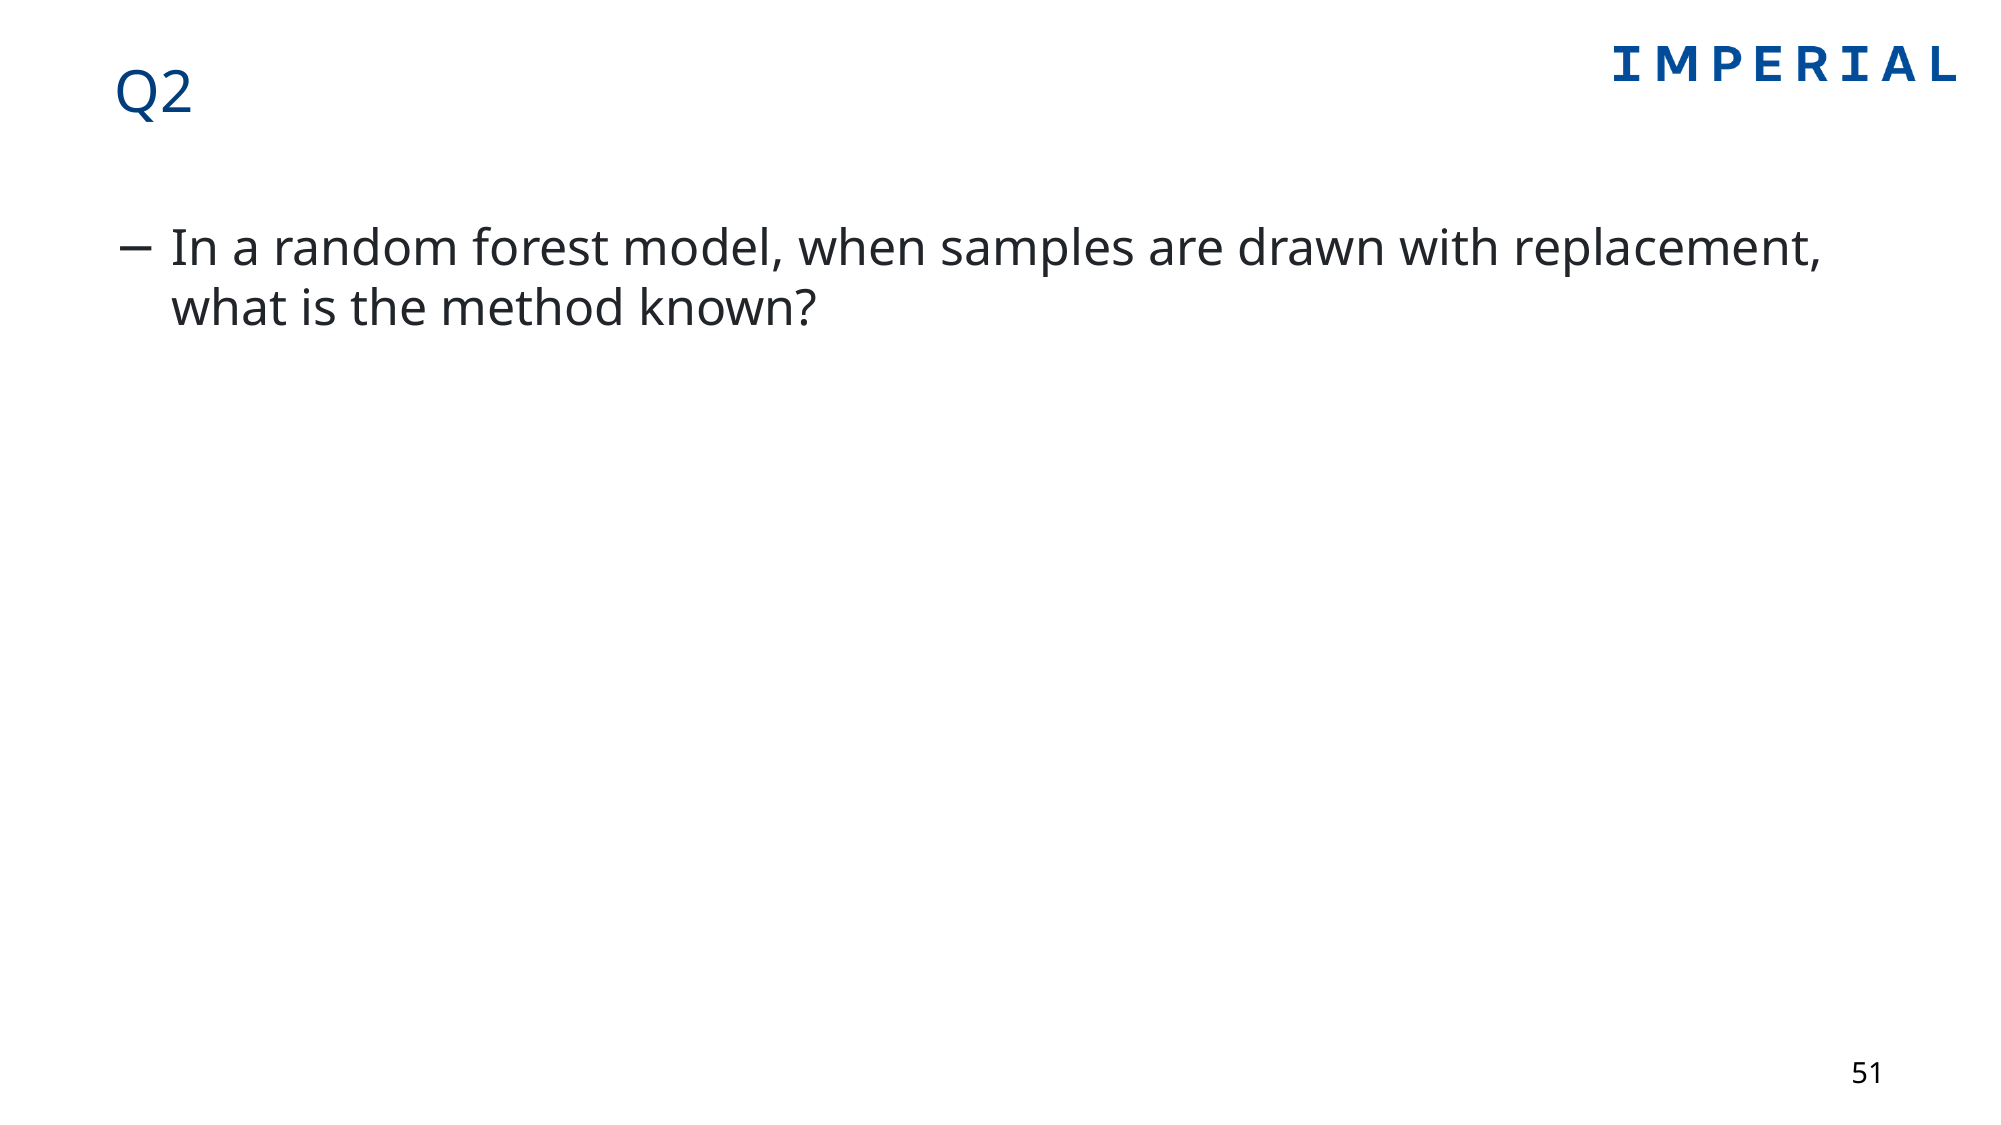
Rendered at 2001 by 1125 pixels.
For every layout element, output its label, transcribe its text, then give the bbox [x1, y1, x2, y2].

list In a random forest model, when samples are drawn with replacement, what is the method known? [99, 208, 1900, 1024]
picture [1900, 46, 1956, 81]
slide_number 51 [1433, 1046, 1901, 1103]
title Q2 [99, 0, 1900, 184]
